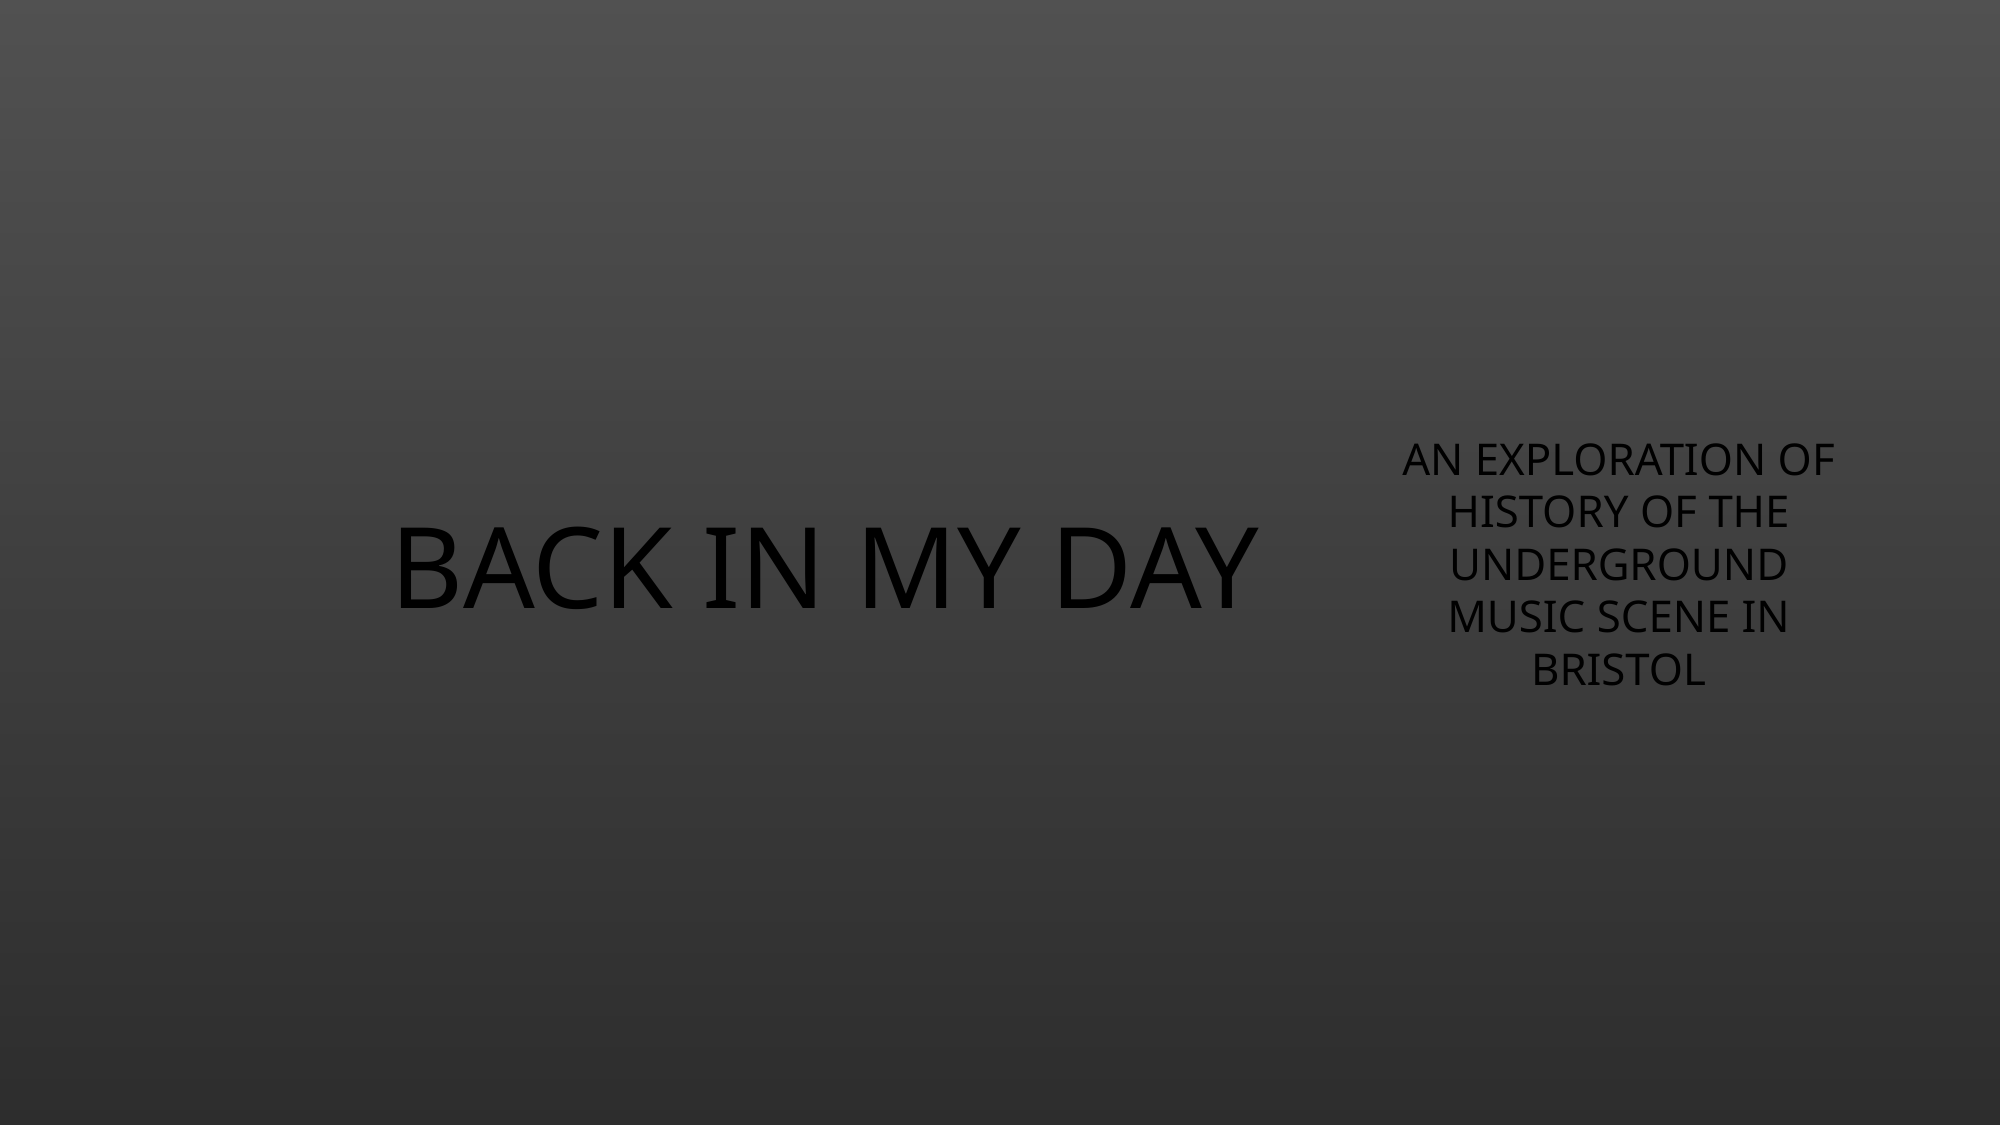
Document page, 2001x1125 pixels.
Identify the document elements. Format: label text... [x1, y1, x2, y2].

subtitle An exploration of history of the underground music scene in Bristol [1376, 134, 1861, 992]
title Back in my day [129, 134, 1275, 992]
